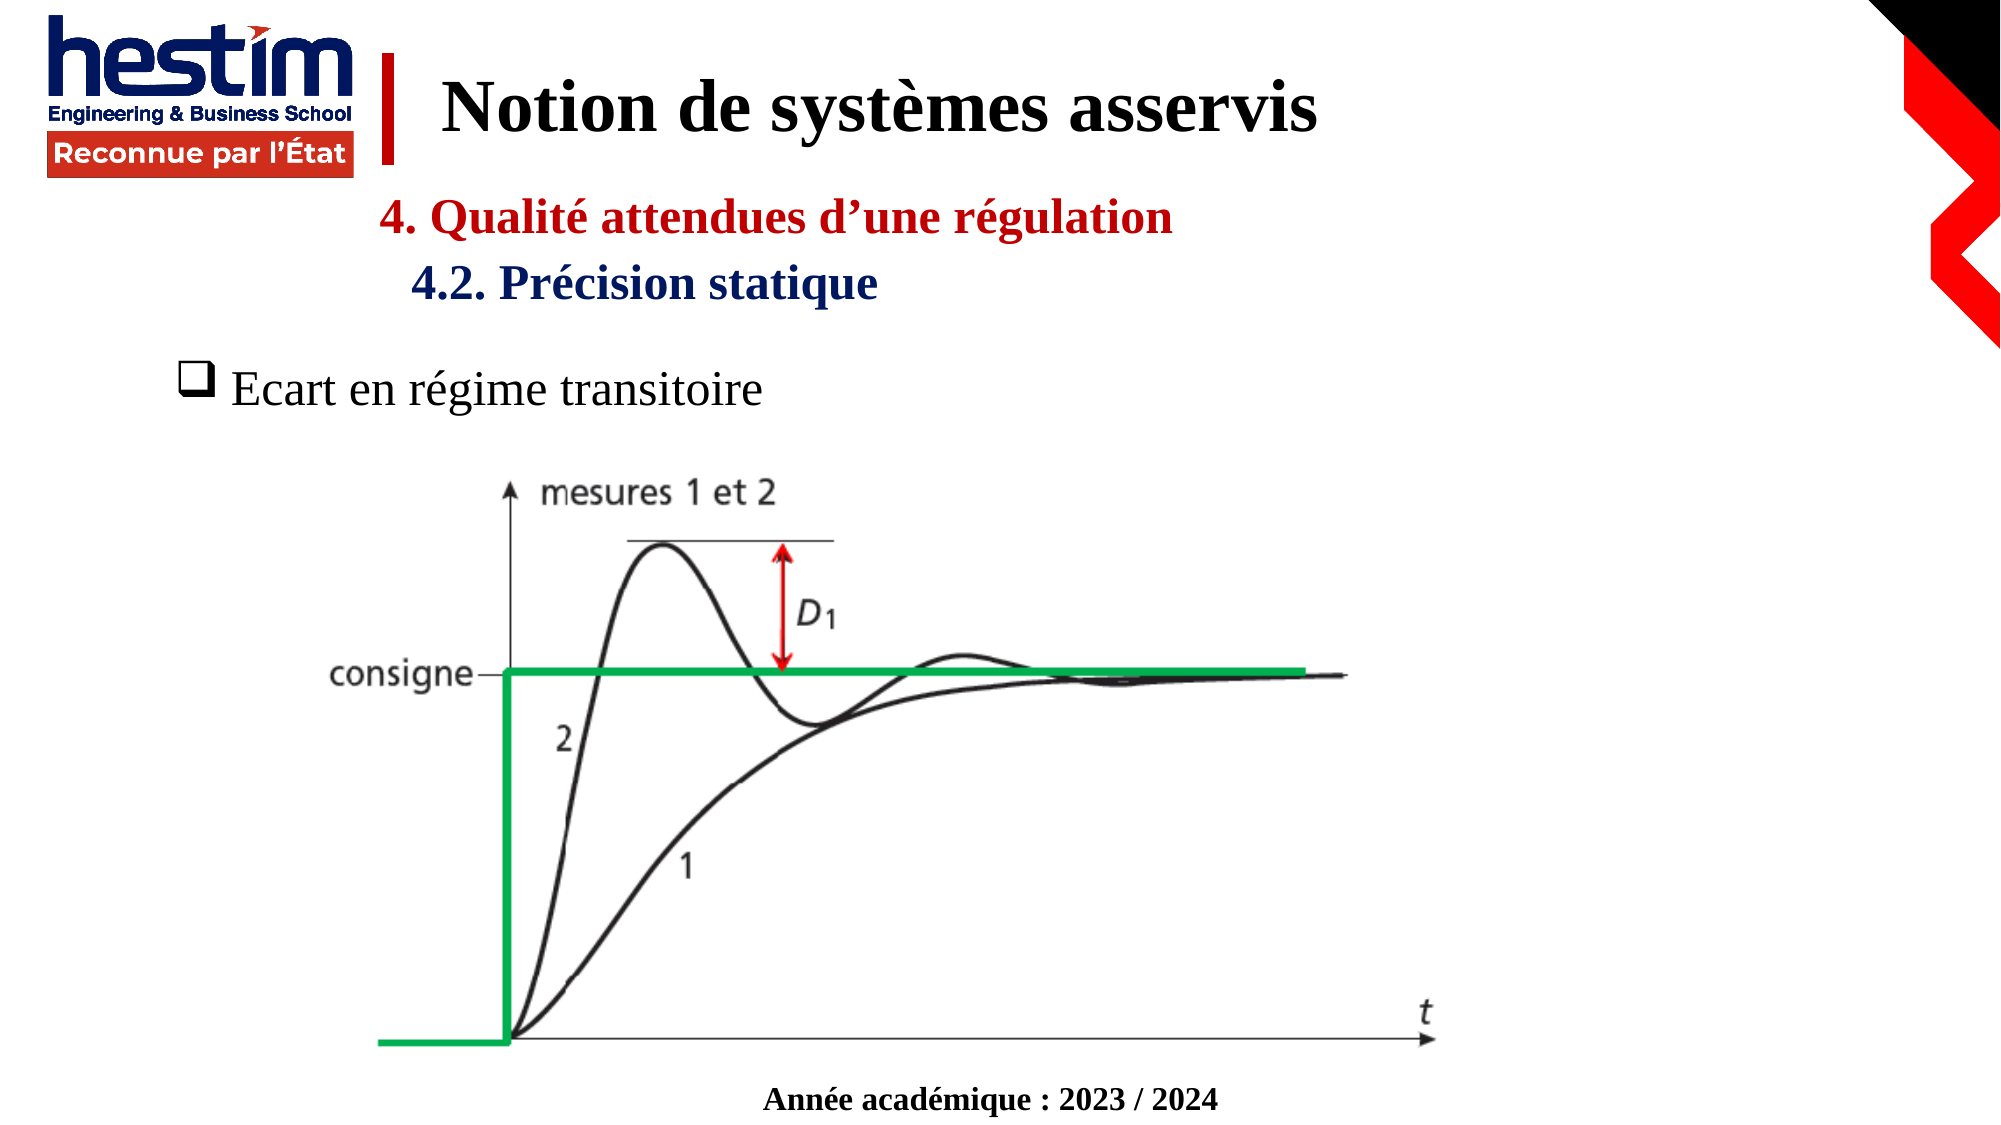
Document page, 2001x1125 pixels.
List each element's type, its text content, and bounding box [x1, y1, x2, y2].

text_box Ecart en régime transitoire [159, 348, 1767, 424]
picture [0, 7, 456, 212]
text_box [1866, 0, 2000, 350]
text_box 4. Qualité attendues d’une régulation [364, 175, 1189, 251]
text_box Notion de systèmes asservis [456, 52, 1593, 150]
picture [317, 450, 1464, 1060]
text_box 4.2. Précision statique [396, 242, 894, 317]
